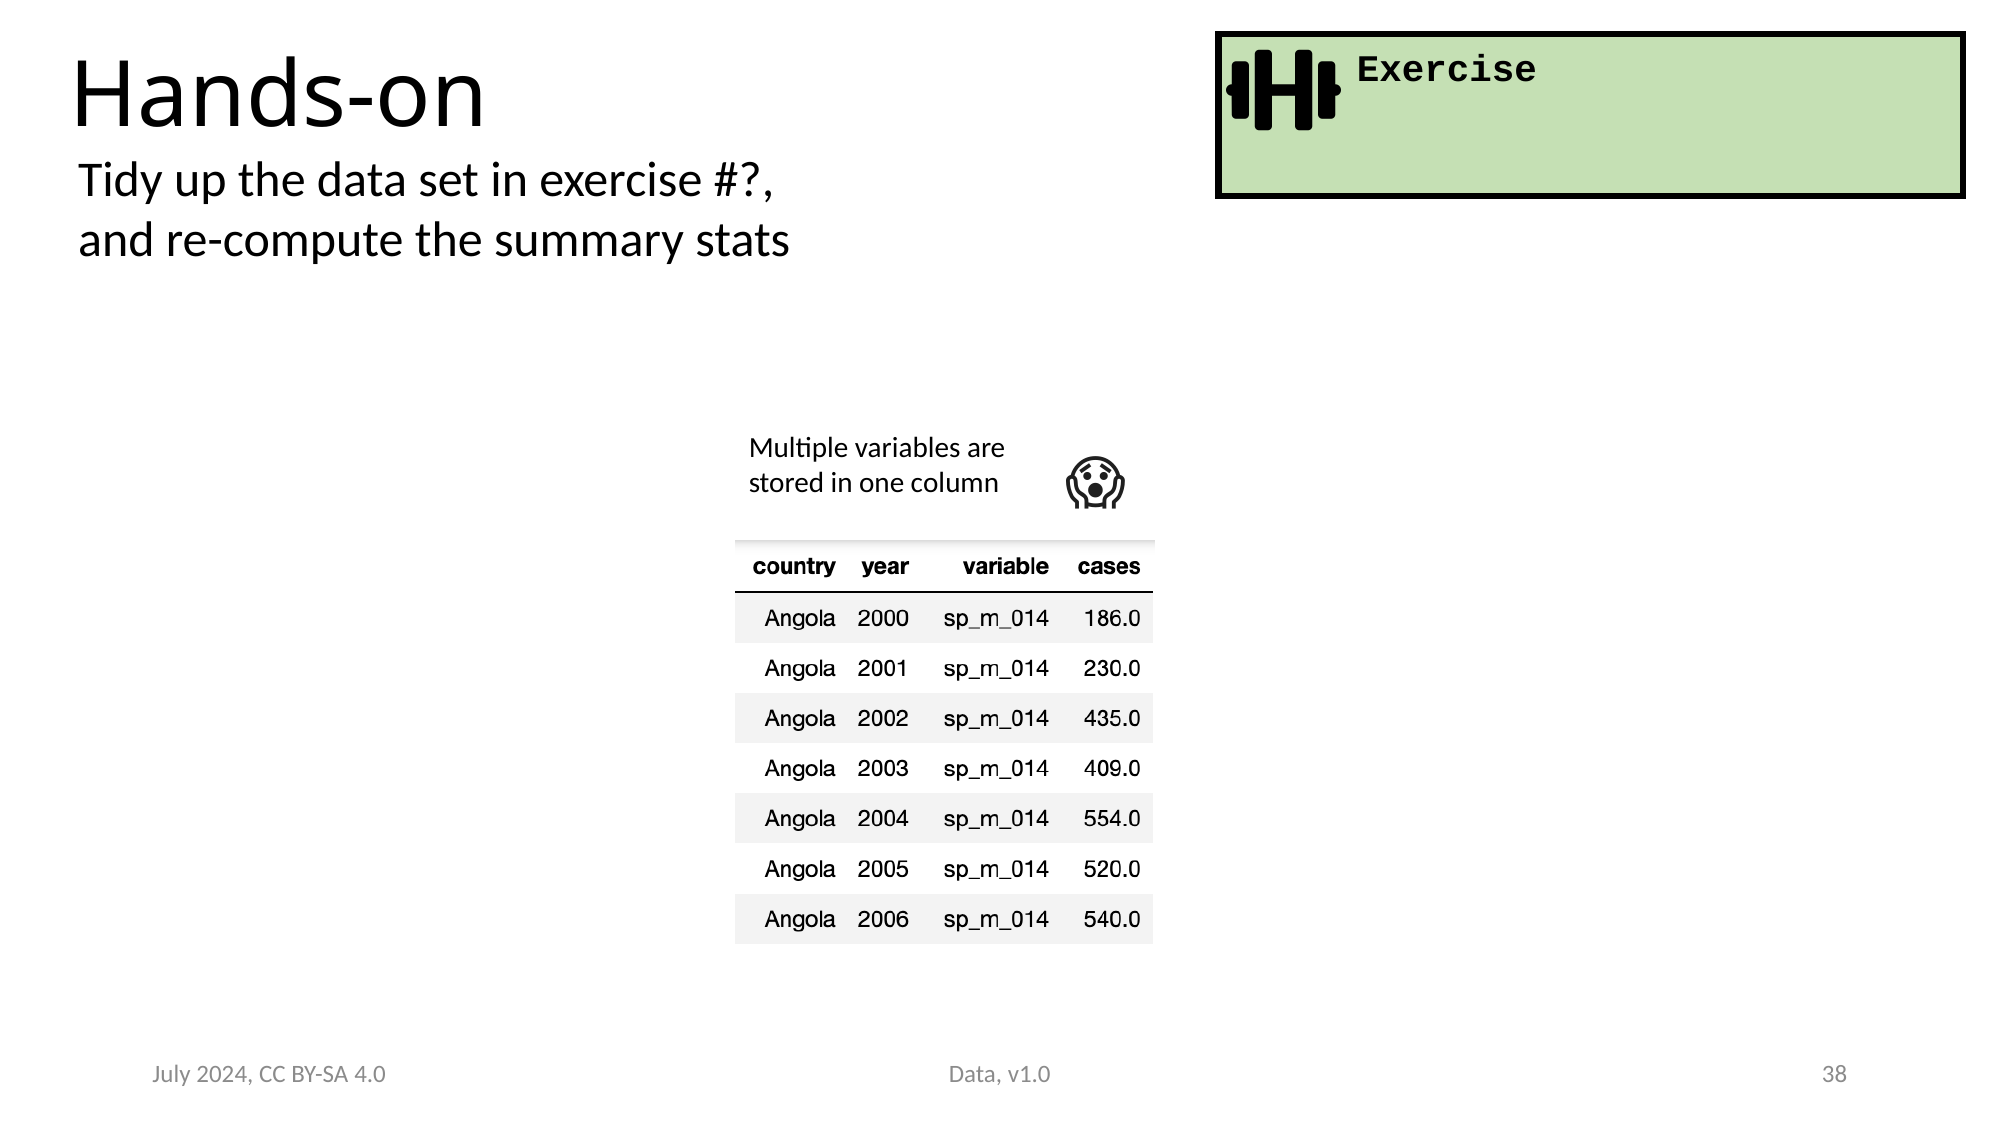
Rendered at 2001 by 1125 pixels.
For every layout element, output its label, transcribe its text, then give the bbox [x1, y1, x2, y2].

text_box 😱 [1050, 437, 1156, 523]
picture [735, 540, 1155, 949]
text_box Exercise [1300, 36, 1593, 97]
title Hands-on [55, 23, 1934, 172]
picture [1226, 44, 1341, 137]
text_box Tidy up the data set in exercise #?, and re-compute the summary stats [63, 139, 1044, 275]
slide_number 38 [1412, 1042, 1863, 1103]
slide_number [137, 1042, 588, 1103]
text_box Multiple variables are stored in one column [733, 420, 1049, 506]
text_box [1217, 33, 1964, 197]
footer Data, v1.0 [662, 1042, 1338, 1103]
